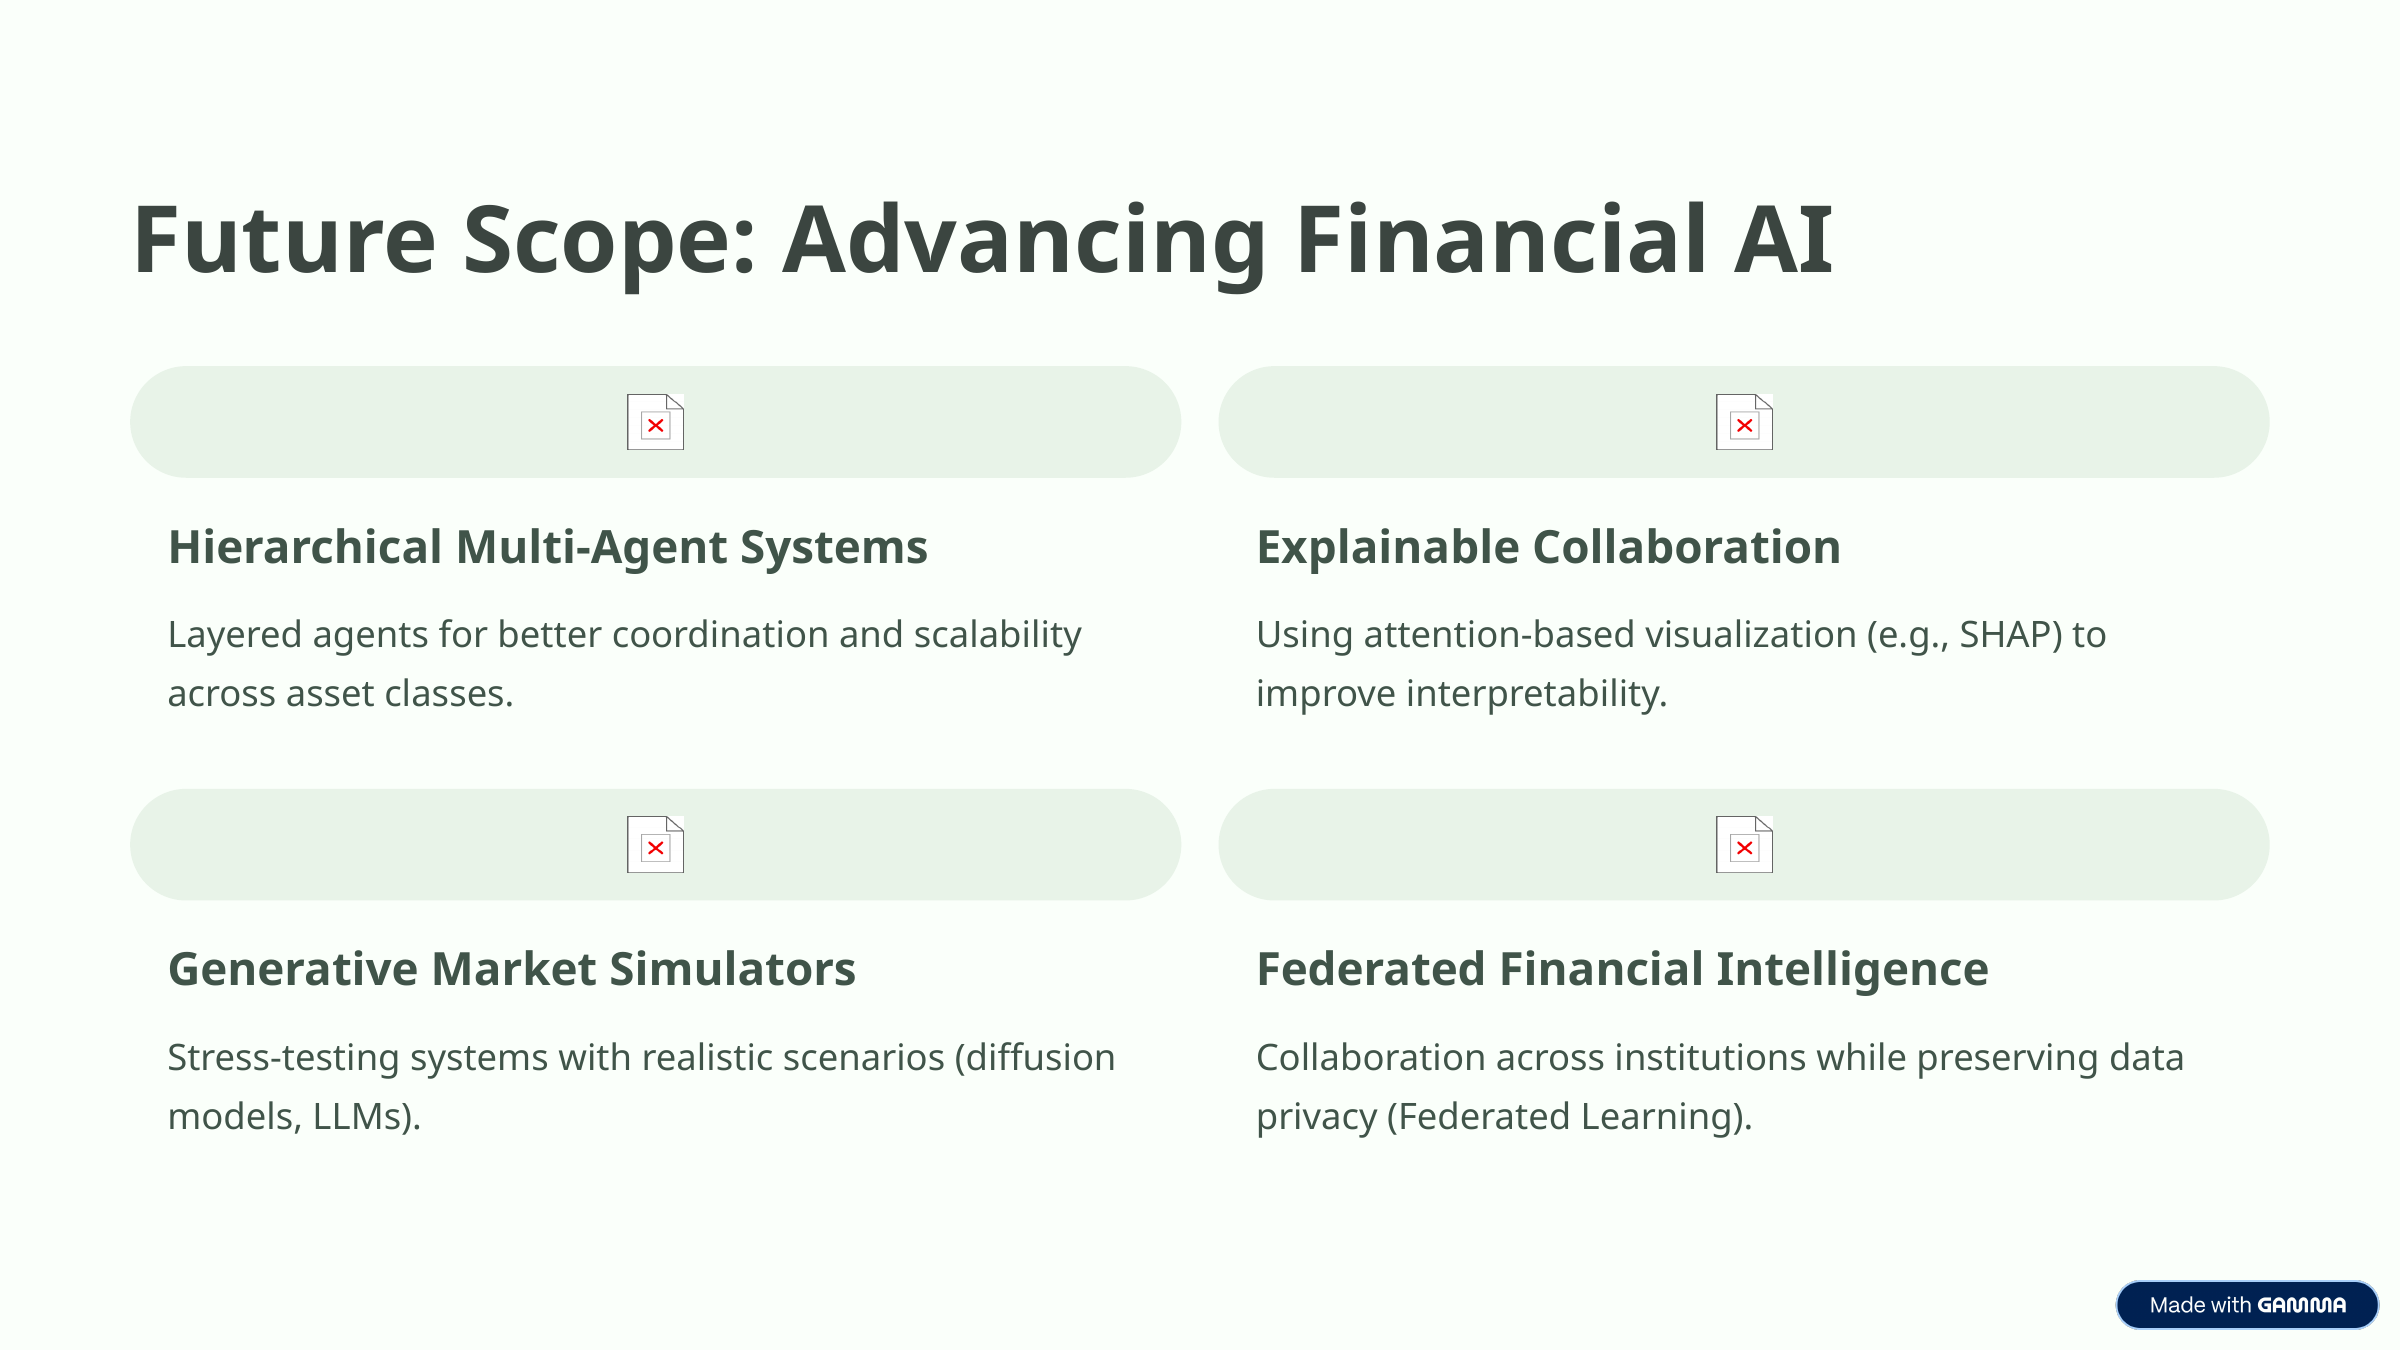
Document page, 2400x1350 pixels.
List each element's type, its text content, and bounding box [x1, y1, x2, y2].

text_box Explainable Collaboration [1255, 514, 1871, 574]
picture [1716, 816, 1773, 873]
text_box Stress-testing systems with realistic scenarios (diffusion models, LLMs). [167, 1018, 1145, 1138]
text_box Hierarchical Multi-Agent Systems [167, 514, 970, 574]
text_box [130, 788, 1182, 901]
picture [1716, 394, 1773, 450]
text_box Federated Financial Intelligence [1255, 937, 2014, 996]
text_box [130, 366, 1182, 478]
picture [627, 816, 684, 873]
text_box Layered agents for better coordination and scalability across asset classes. [167, 595, 1145, 715]
text_box Using attention-based visualization (e.g., SHAP) to improve interpretability. [1255, 595, 2233, 715]
text_box Collaboration across institutions while preserving data privacy (Federated Learning). [1255, 1018, 2233, 1138]
picture [627, 394, 684, 450]
text_box [1218, 366, 2270, 478]
text_box Generative Market Simulators [167, 937, 880, 996]
text_box Future Scope: Advancing Financial AI [130, 175, 1895, 292]
picture [2106, 1271, 2389, 1339]
text_box [1218, 788, 2270, 901]
